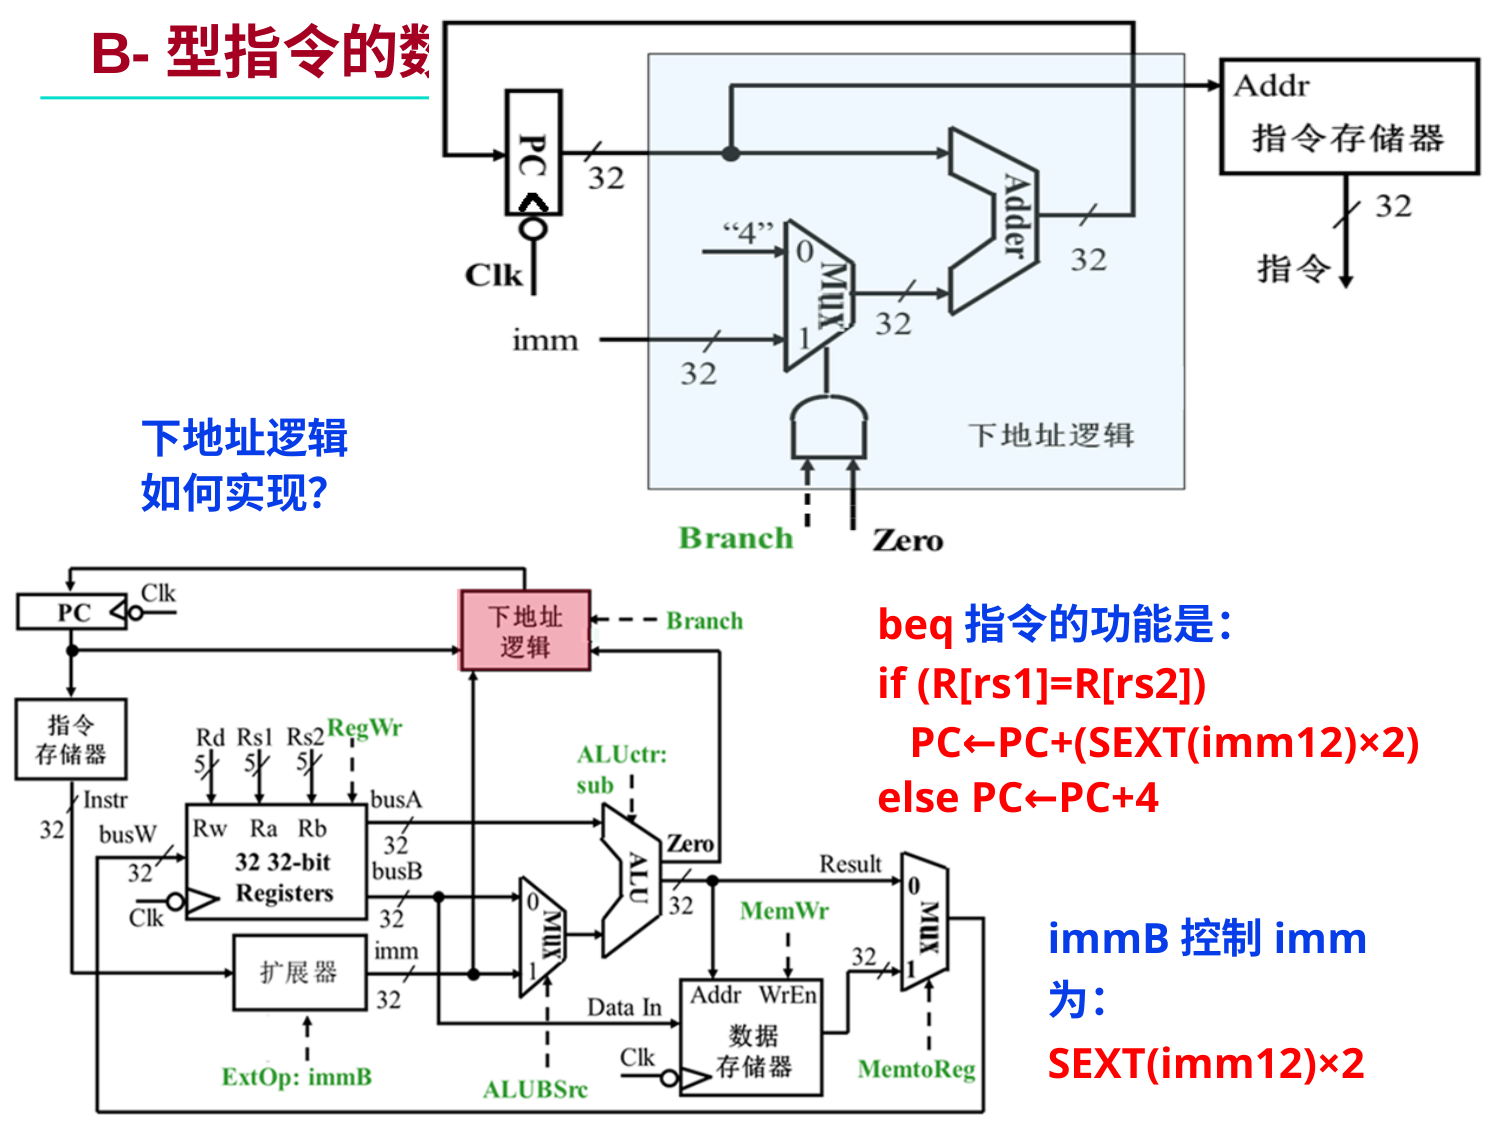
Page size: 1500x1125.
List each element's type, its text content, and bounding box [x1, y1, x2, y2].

picture [6, 6, 1494, 1125]
text_box beq指令的功能是： if (R[rs1]=R[rs2]) PC←PC+(SEXT(imm12)×2) else PC←PC+4 [994, 588, 1486, 826]
text_box 下地址逻辑如何实现？ [130, 402, 365, 521]
title B-型指令的数据通路 [79, 20, 429, 91]
text_box immB控制imm为：SEXT(imm12)×2 [1037, 894, 1446, 1091]
